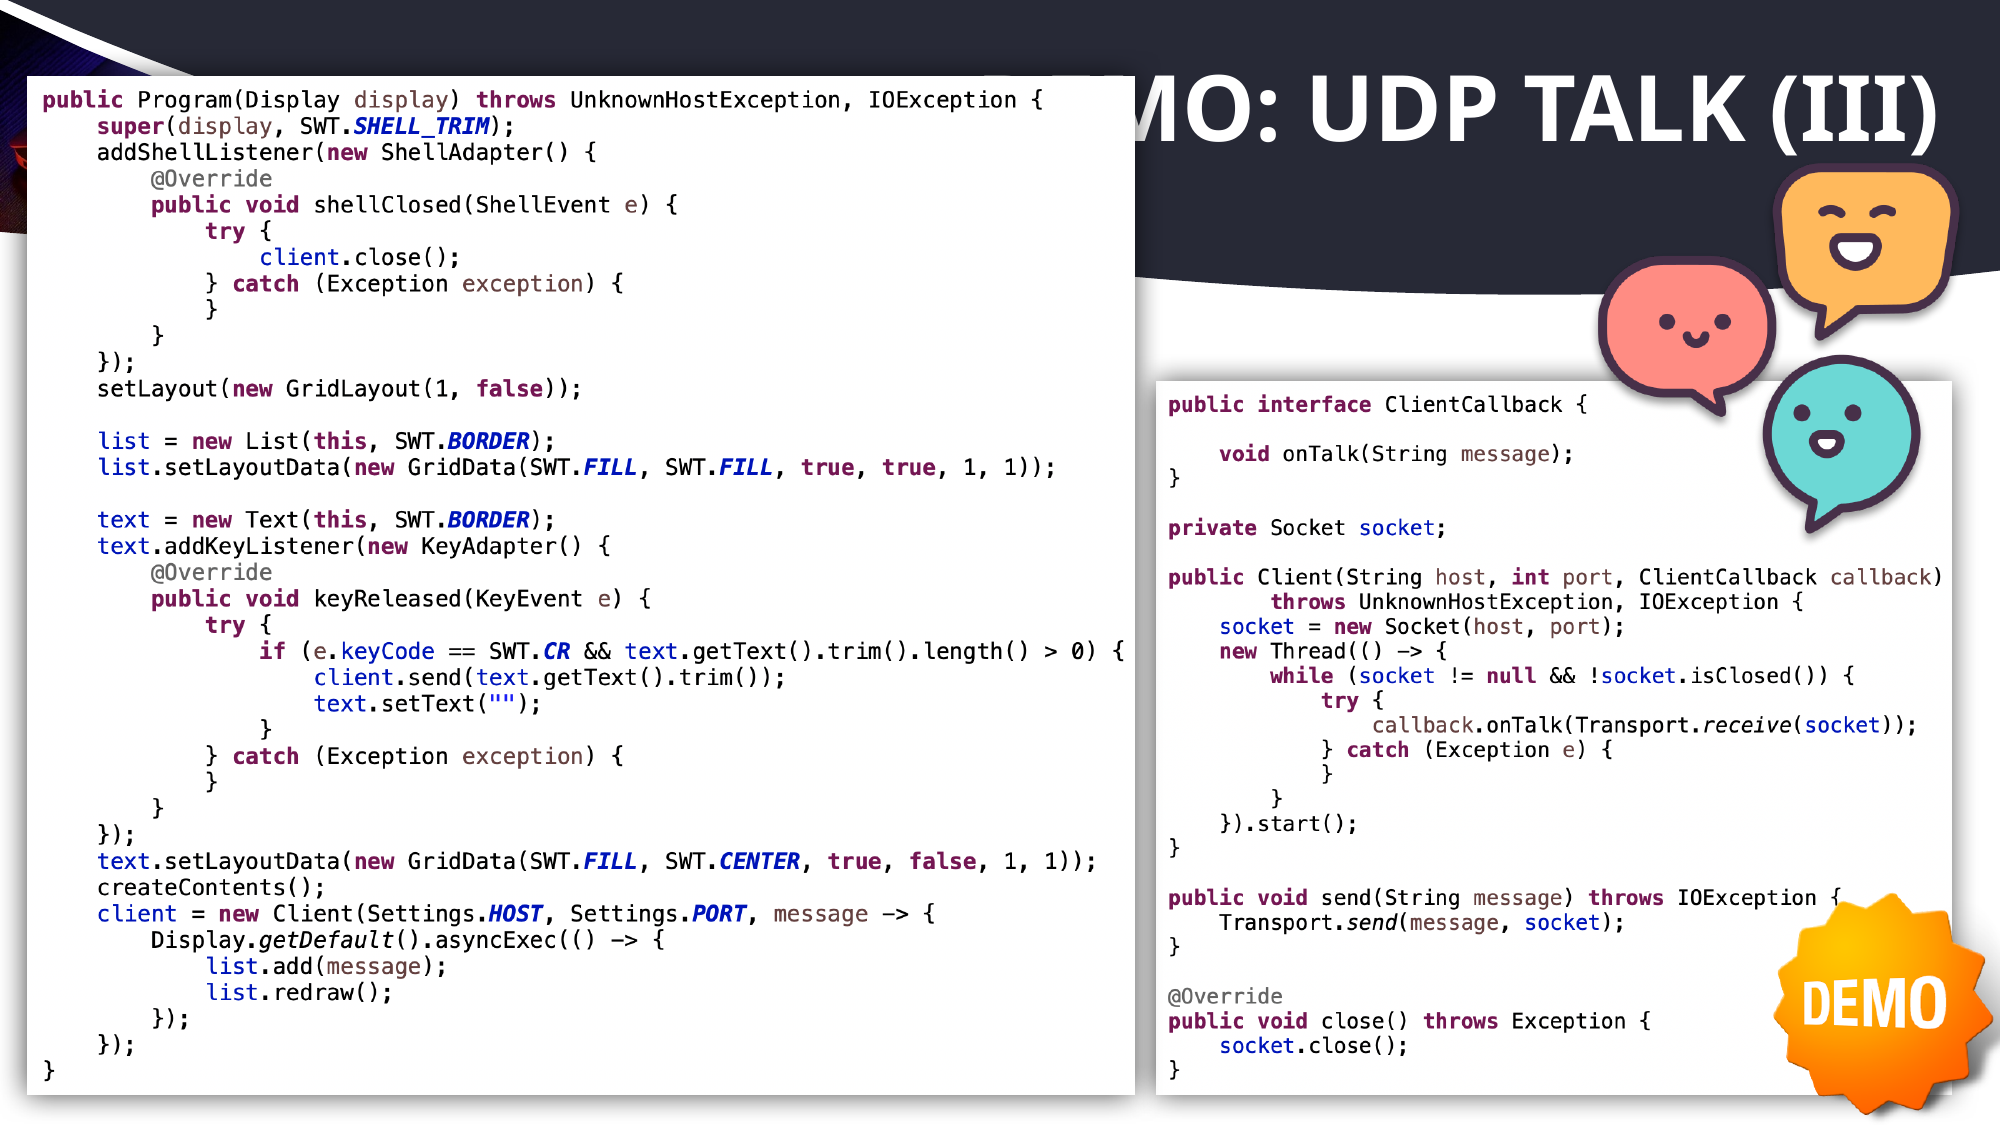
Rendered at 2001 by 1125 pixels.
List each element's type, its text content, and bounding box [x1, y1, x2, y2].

title Demo: UDP Talk (III) [137, 2, 2000, 220]
picture [0, 9, 1135, 1095]
picture [1156, 156, 2000, 1125]
